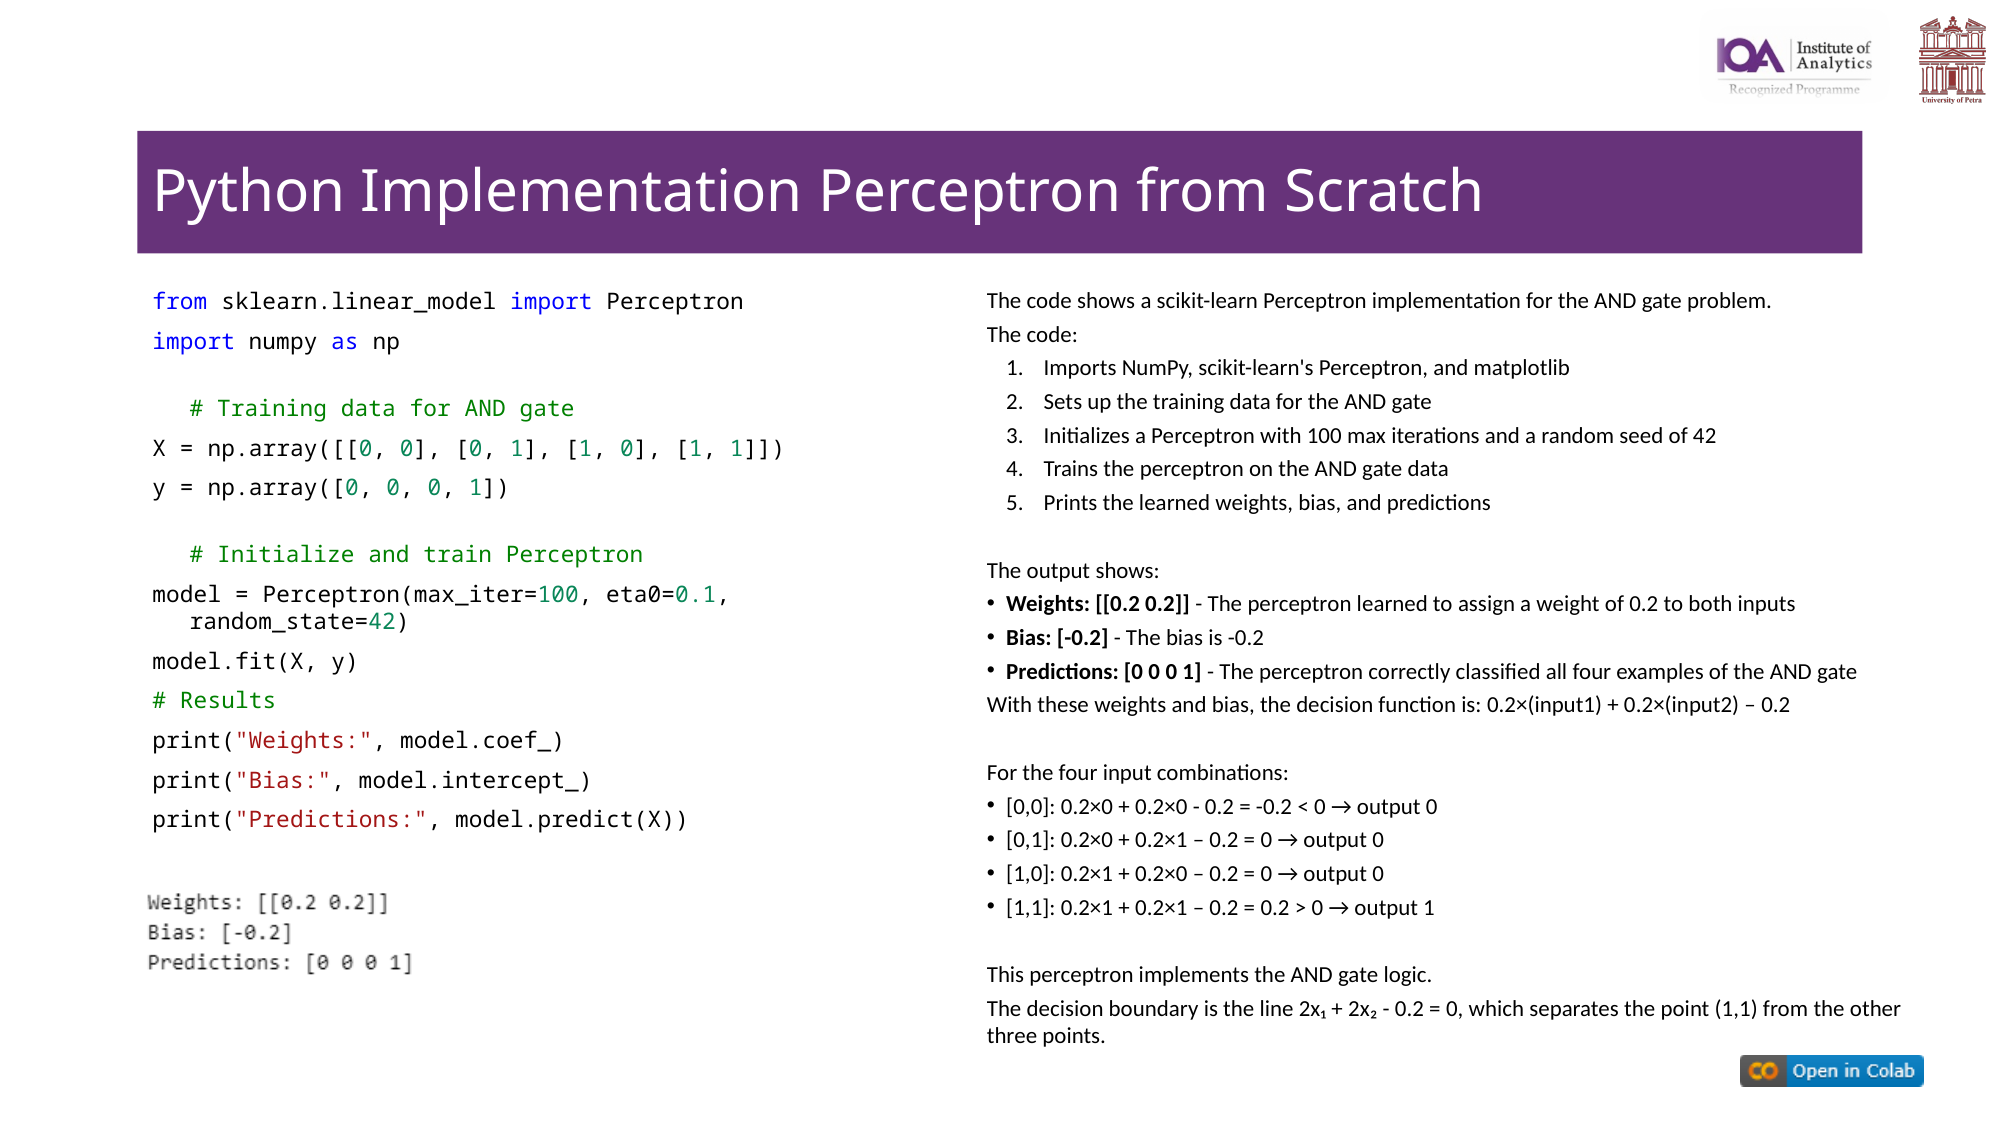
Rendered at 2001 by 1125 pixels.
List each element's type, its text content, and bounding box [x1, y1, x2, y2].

text_box The code shows a scikit-learn Perceptron implementation for the AND gate problem. The code: Imports NumPy, scikit-learn's Perceptron, and matplotlib Sets up the training data for the AND gate Initializes a Perceptron with 100 max iterations and a random seed of 42 Trains the perceptron on the AND gate data Prints the learned weights, bias, and predictions The output shows: Weights: [[0.2 0.2]] - The perceptron learned to assign a weight of 0.2 to both inputs Bias: [-0.2] - The bias is -0.2 Predictions: [0 0 0 1] - The perceptron correctly classified all four examples of the AND gate With these weights and bias, the decision function is: 0.2×(input1) + 0.2×(input2) – 0.2 For the four input combinations: [0,0]: 0.2×0 + 0.2×0 - 0.2 = -0.2 < 0 → output 0 [0,1]: 0.2×0 + 0.2×1 – 0.2 = 0 → output 0 [1,0]: 0.2×1 + 0.2×0 – 0.2 = 0 → output 0 [1,1]: 0.2×1 + 0.2×1 – 0.2 = 0.2 > 0 → output 1 This perceptron implements the AND gate logic. The decision boundary is the line 2x₁ + 2x₂ - 0.2 = 0, which separates the point (1,1) from the other three points. [972, 278, 1972, 1056]
picture [1919, 16, 1986, 111]
list from sklearn.linear_model import Perceptron import numpy as np # Training data for AND gate X = np.array([[0, 0], [0, 1], [1, 0], [1, 1]]) y = np.array([0, 0, 0, 1]) # Initialize and train Perceptron model = Perceptron(max_iter=100, eta0=0.1, random_state=42) model.fit(X, y) # Results print("Weights:", model.coef_) print("Bias:", model.intercept_) print("Predictions:", model.predict(X)) [137, 279, 963, 846]
picture [137, 881, 454, 995]
picture [1728, 37, 1861, 75]
picture [1740, 1055, 1924, 1087]
title Python Implementation Perceptron from Scratch [137, 130, 1863, 254]
